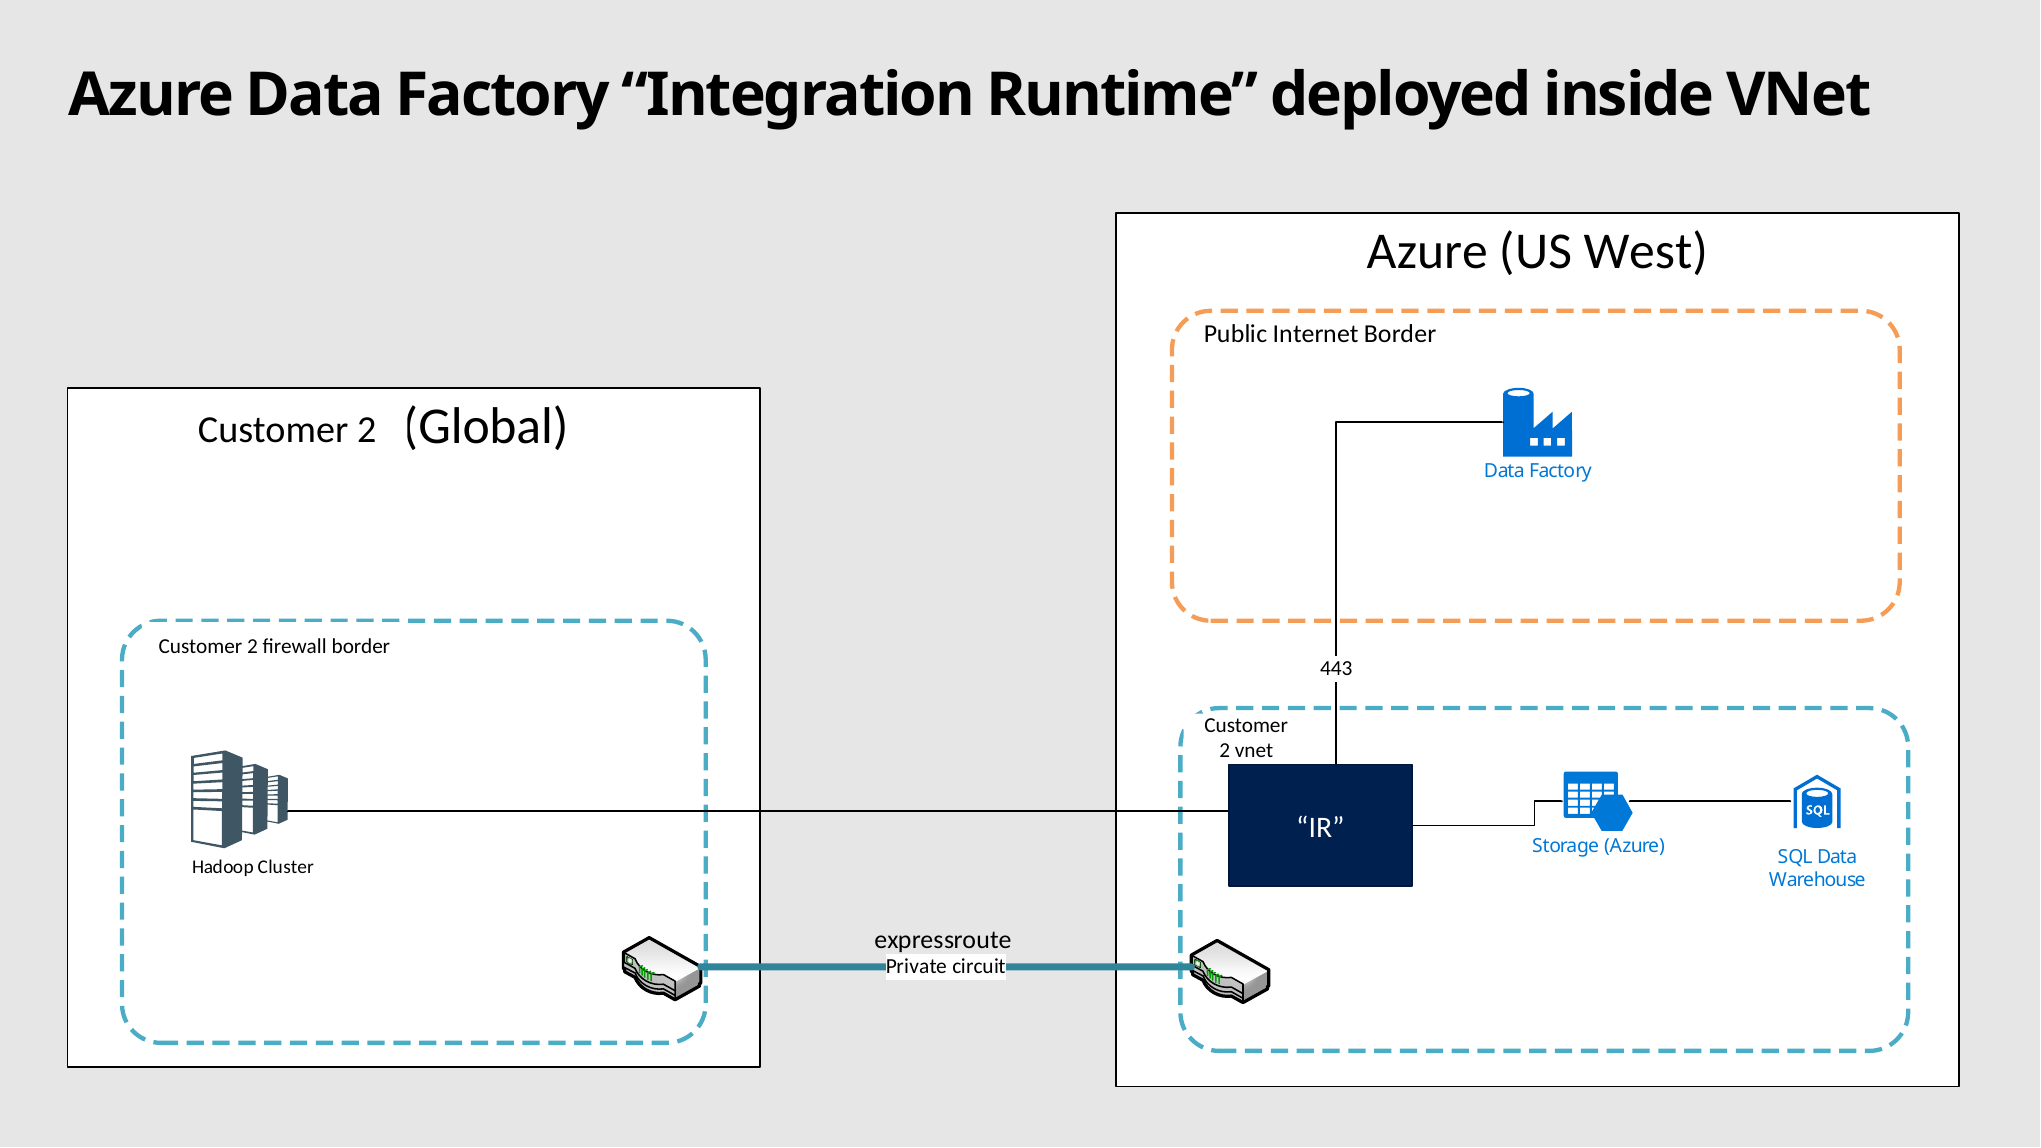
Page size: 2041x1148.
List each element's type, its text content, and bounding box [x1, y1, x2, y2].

picture [64, 203, 1962, 1089]
title Azure Data Factory “Integration Runtime” deployed inside VNet [45, 48, 1996, 199]
